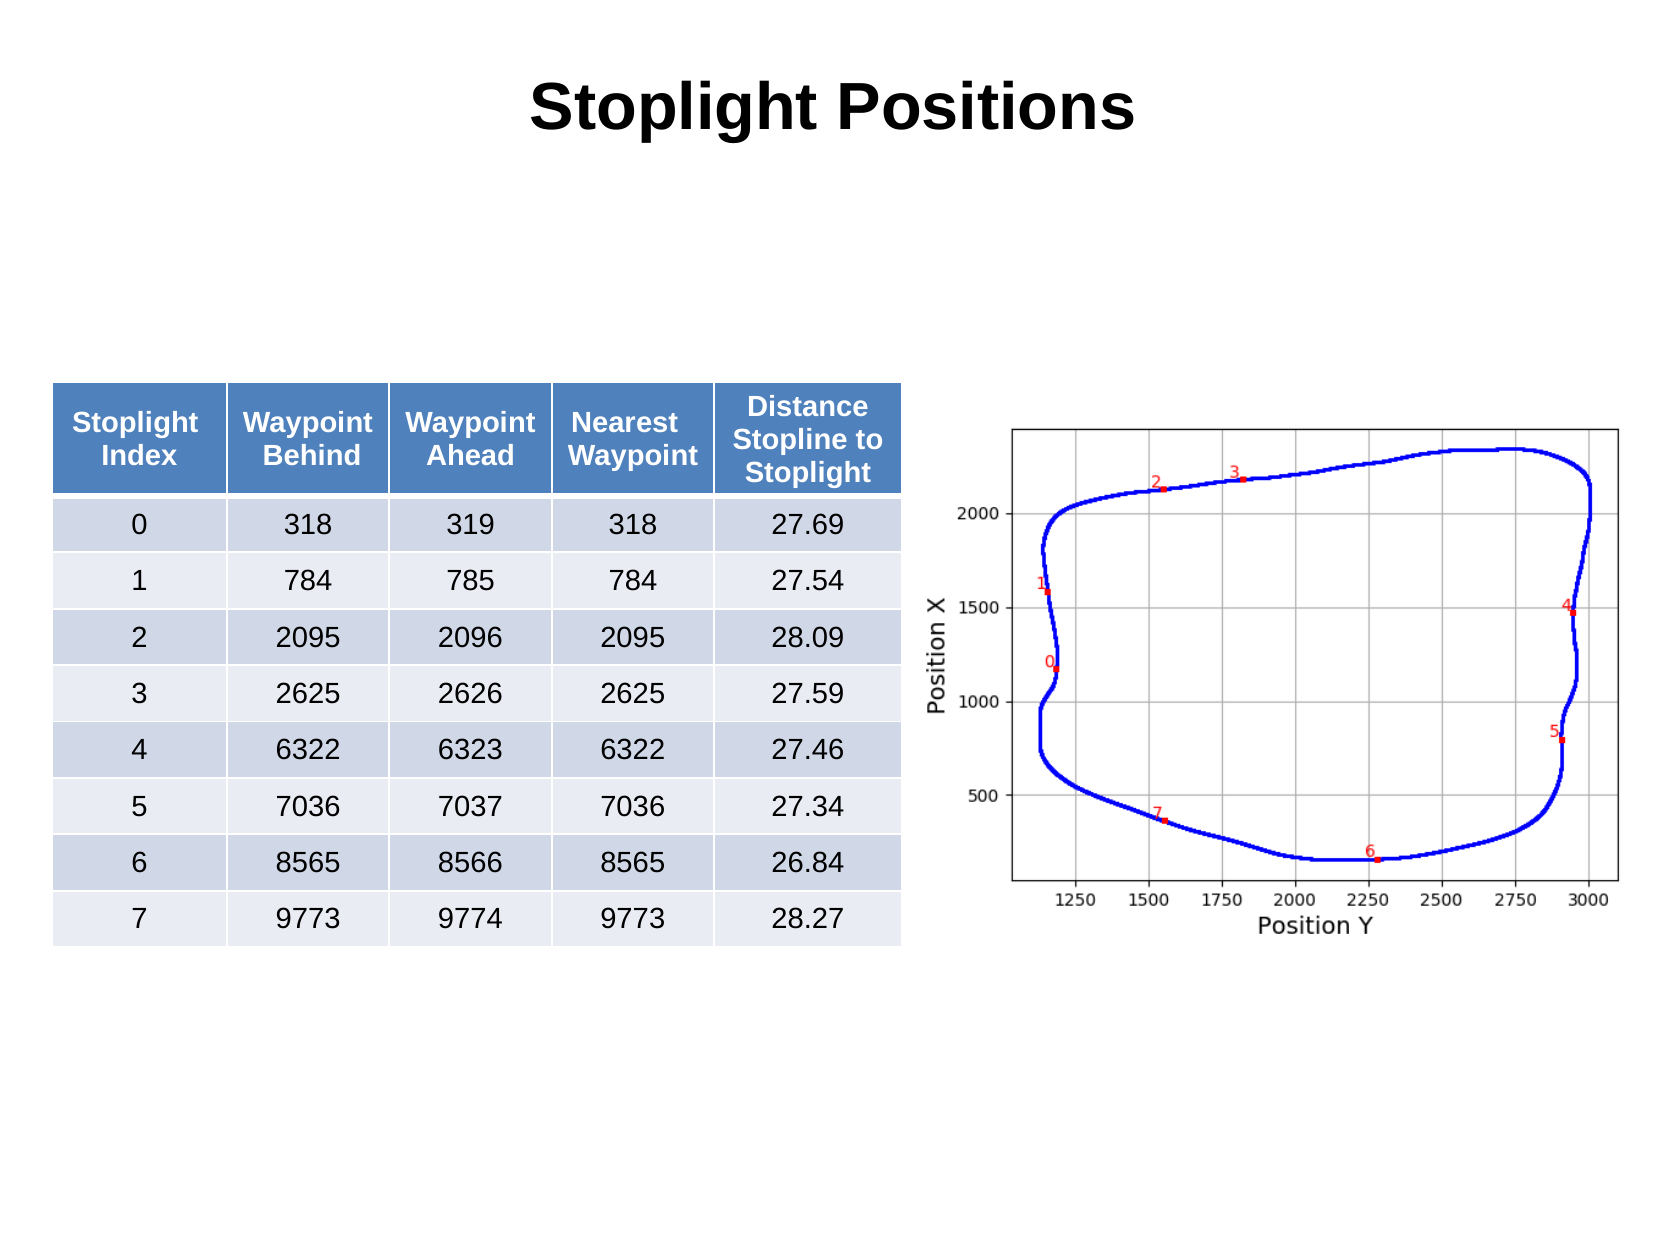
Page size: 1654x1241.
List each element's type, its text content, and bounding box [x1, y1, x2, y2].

table_cell 4 [53, 722, 226, 777]
table_cell 7 [53, 892, 226, 946]
table_cell 2626 [390, 666, 551, 721]
table_cell 9773 [553, 892, 713, 946]
table_cell 0 [53, 499, 226, 551]
table_cell 318 [228, 499, 388, 551]
table_cell 318 [553, 499, 713, 551]
picture [914, 419, 1627, 946]
table_cell 28.09 [715, 610, 901, 664]
table_cell 3 [53, 666, 226, 721]
table_cell 1 [53, 553, 226, 608]
table_header Distance Stopline to Stoplight [715, 383, 901, 493]
table_cell 27.34 [715, 779, 901, 833]
text_box Stoplight Positions [89, 0, 1578, 207]
table_cell 8566 [390, 835, 551, 890]
table_cell 2095 [228, 610, 388, 664]
table_cell 2096 [390, 610, 551, 664]
table_cell 6322 [553, 722, 713, 777]
table_header Waypoint Behind [228, 383, 388, 493]
table_cell 6 [53, 835, 226, 890]
table_header Stoplight Index [53, 383, 226, 493]
table_cell 6322 [228, 722, 388, 777]
table_cell 2625 [228, 666, 388, 721]
table_cell 28.27 [715, 892, 901, 946]
table_cell 784 [228, 553, 388, 608]
table_cell 8565 [553, 835, 713, 890]
table_cell 8565 [228, 835, 388, 890]
table_cell 27.59 [715, 666, 901, 721]
table_header Waypoint Ahead [390, 383, 551, 493]
table_header Nearest Waypoint [553, 383, 713, 493]
table_cell 5 [53, 779, 226, 833]
table_cell 7036 [228, 779, 388, 833]
table_cell 6323 [390, 722, 551, 777]
table_cell 2 [53, 610, 226, 664]
table_cell 9774 [390, 892, 551, 946]
table_cell 2625 [553, 666, 713, 721]
table_cell 785 [390, 553, 551, 608]
table_cell 7036 [553, 779, 713, 833]
table_cell 27.69 [715, 499, 901, 551]
table_cell 784 [553, 553, 713, 608]
table_cell 27.46 [715, 722, 901, 777]
table_cell 9773 [228, 892, 388, 946]
table_cell 2095 [553, 610, 713, 664]
table_cell 27.54 [715, 553, 901, 608]
table_cell 7037 [390, 779, 551, 833]
table_cell 26.84 [715, 835, 901, 890]
table_cell 319 [390, 499, 551, 551]
